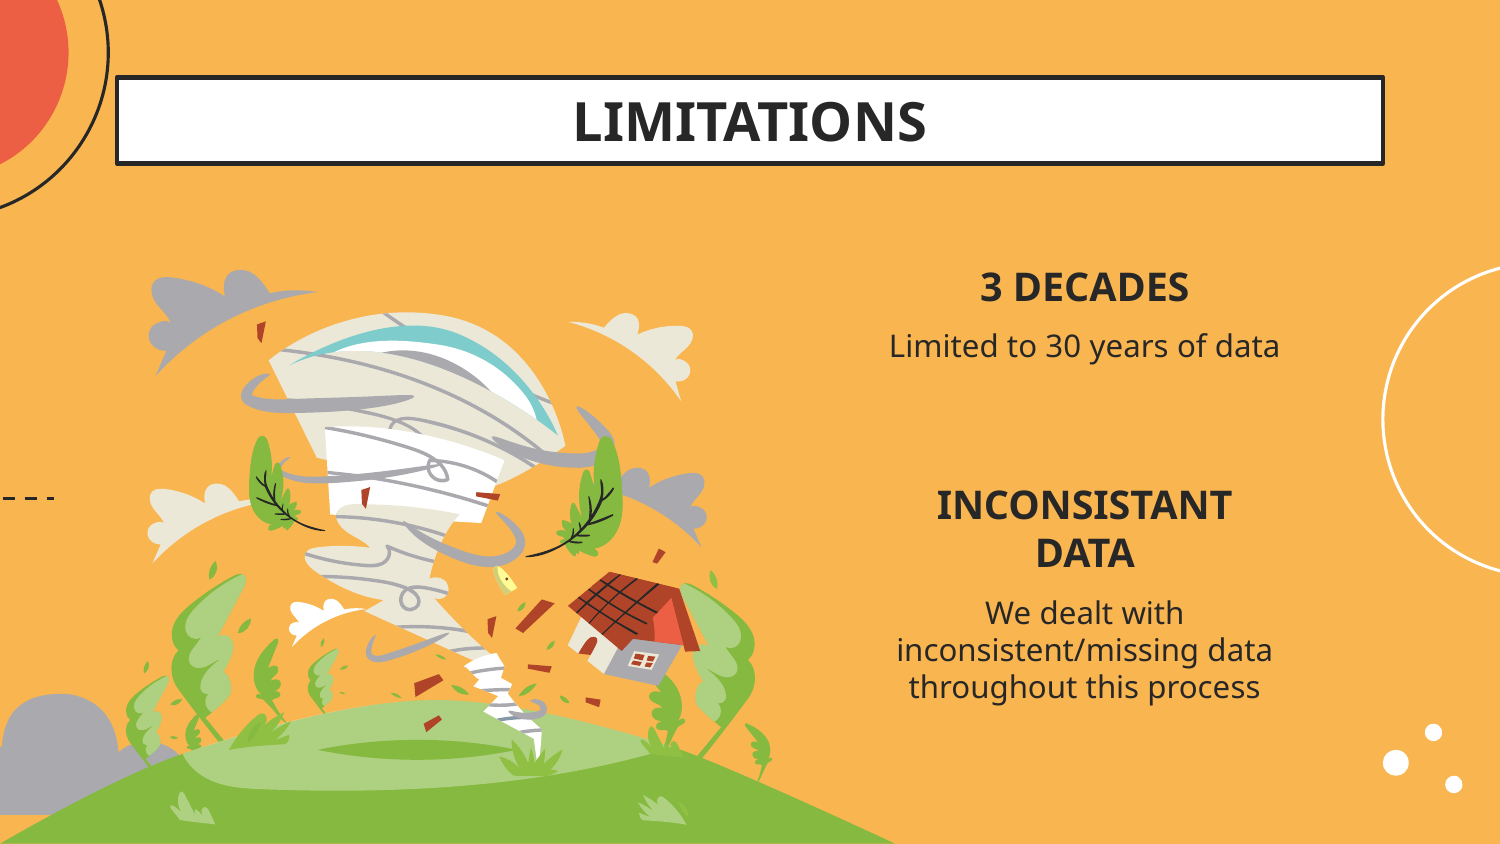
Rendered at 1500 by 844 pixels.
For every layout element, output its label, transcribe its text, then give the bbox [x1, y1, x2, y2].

title 3 DECADES [878, 236, 1292, 311]
title INCONSISTANT DATA [899, 503, 1292, 577]
title LIMITATIONS [159, 73, 1340, 168]
text_box [117, 77, 159, 164]
title Limited to 30 years of data [899, 311, 1339, 458]
text_box [1340, 77, 1383, 164]
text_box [0, 245, 896, 844]
title We dealt with inconsistent/missing data throughout this process [899, 577, 1339, 724]
